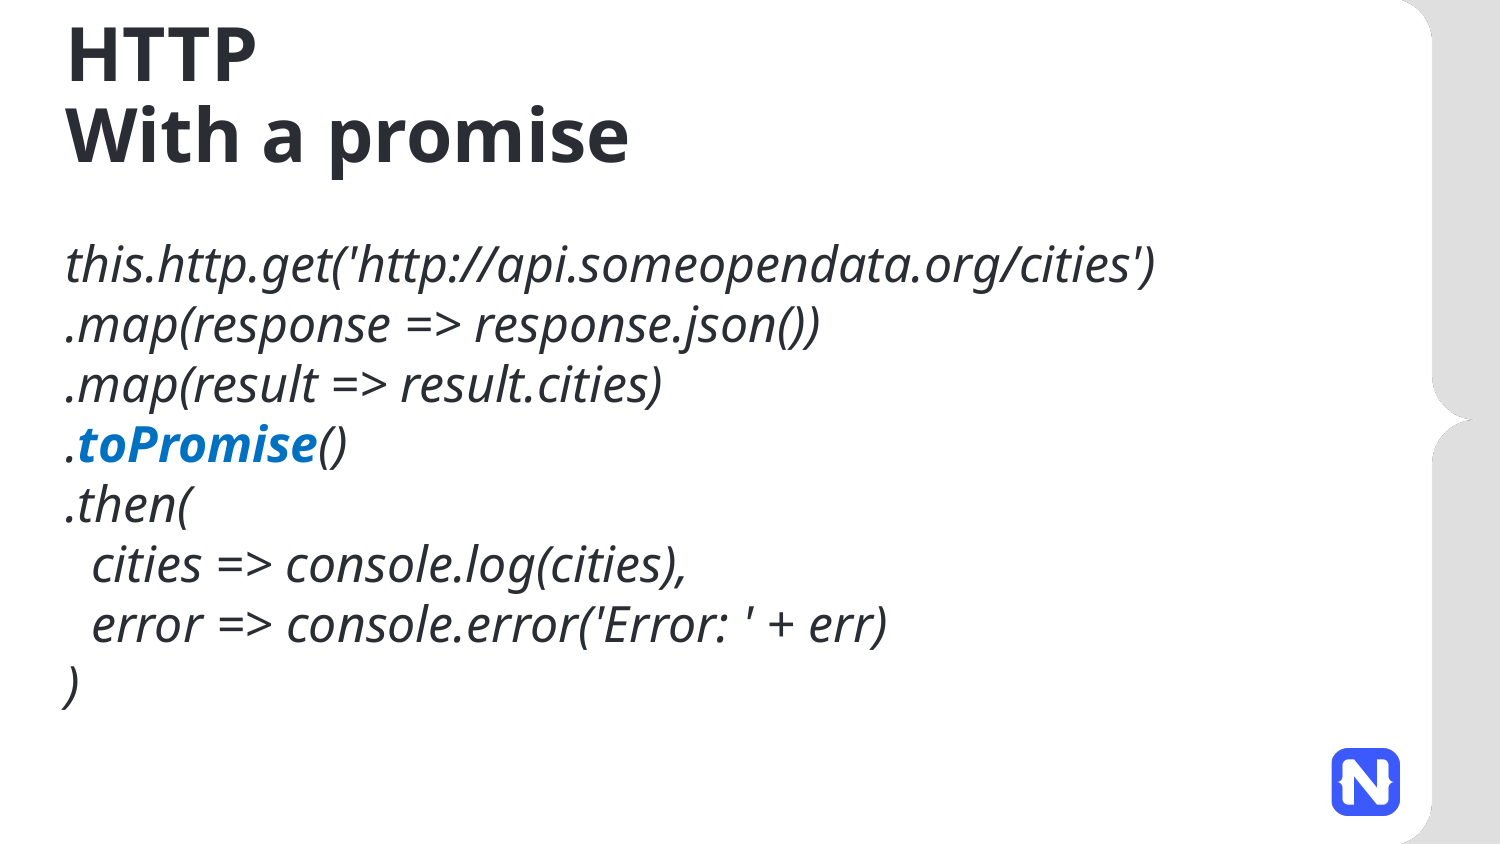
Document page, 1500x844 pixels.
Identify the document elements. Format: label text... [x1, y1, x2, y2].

picture [1331, 0, 1500, 844]
title HTTP With a promise [53, 64, 1449, 132]
list this.http.get('http://api.someopendata.org/cities') .map(response => response.json()) .map(result => result.cities) .toPromise() .then( cities => console.log(cities), error => console.error('Error: ' + err) ) [53, 221, 1449, 658]
